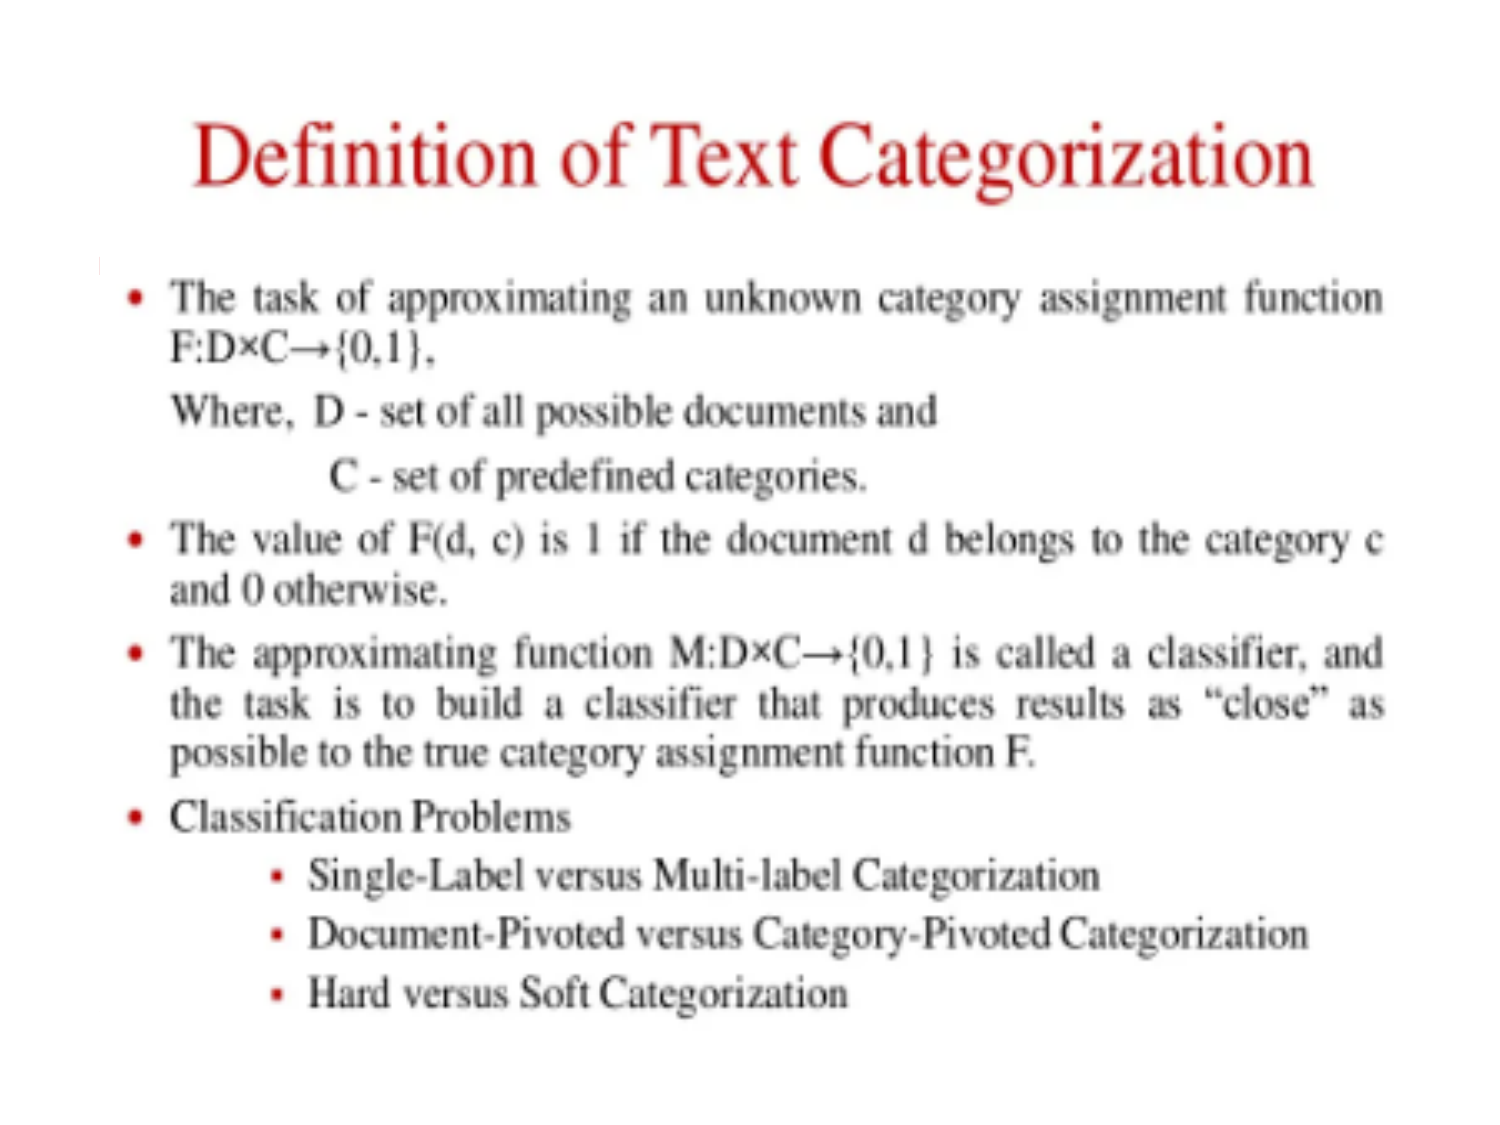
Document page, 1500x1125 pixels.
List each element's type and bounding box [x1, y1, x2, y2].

text_box [99, 112, 1413, 1038]
